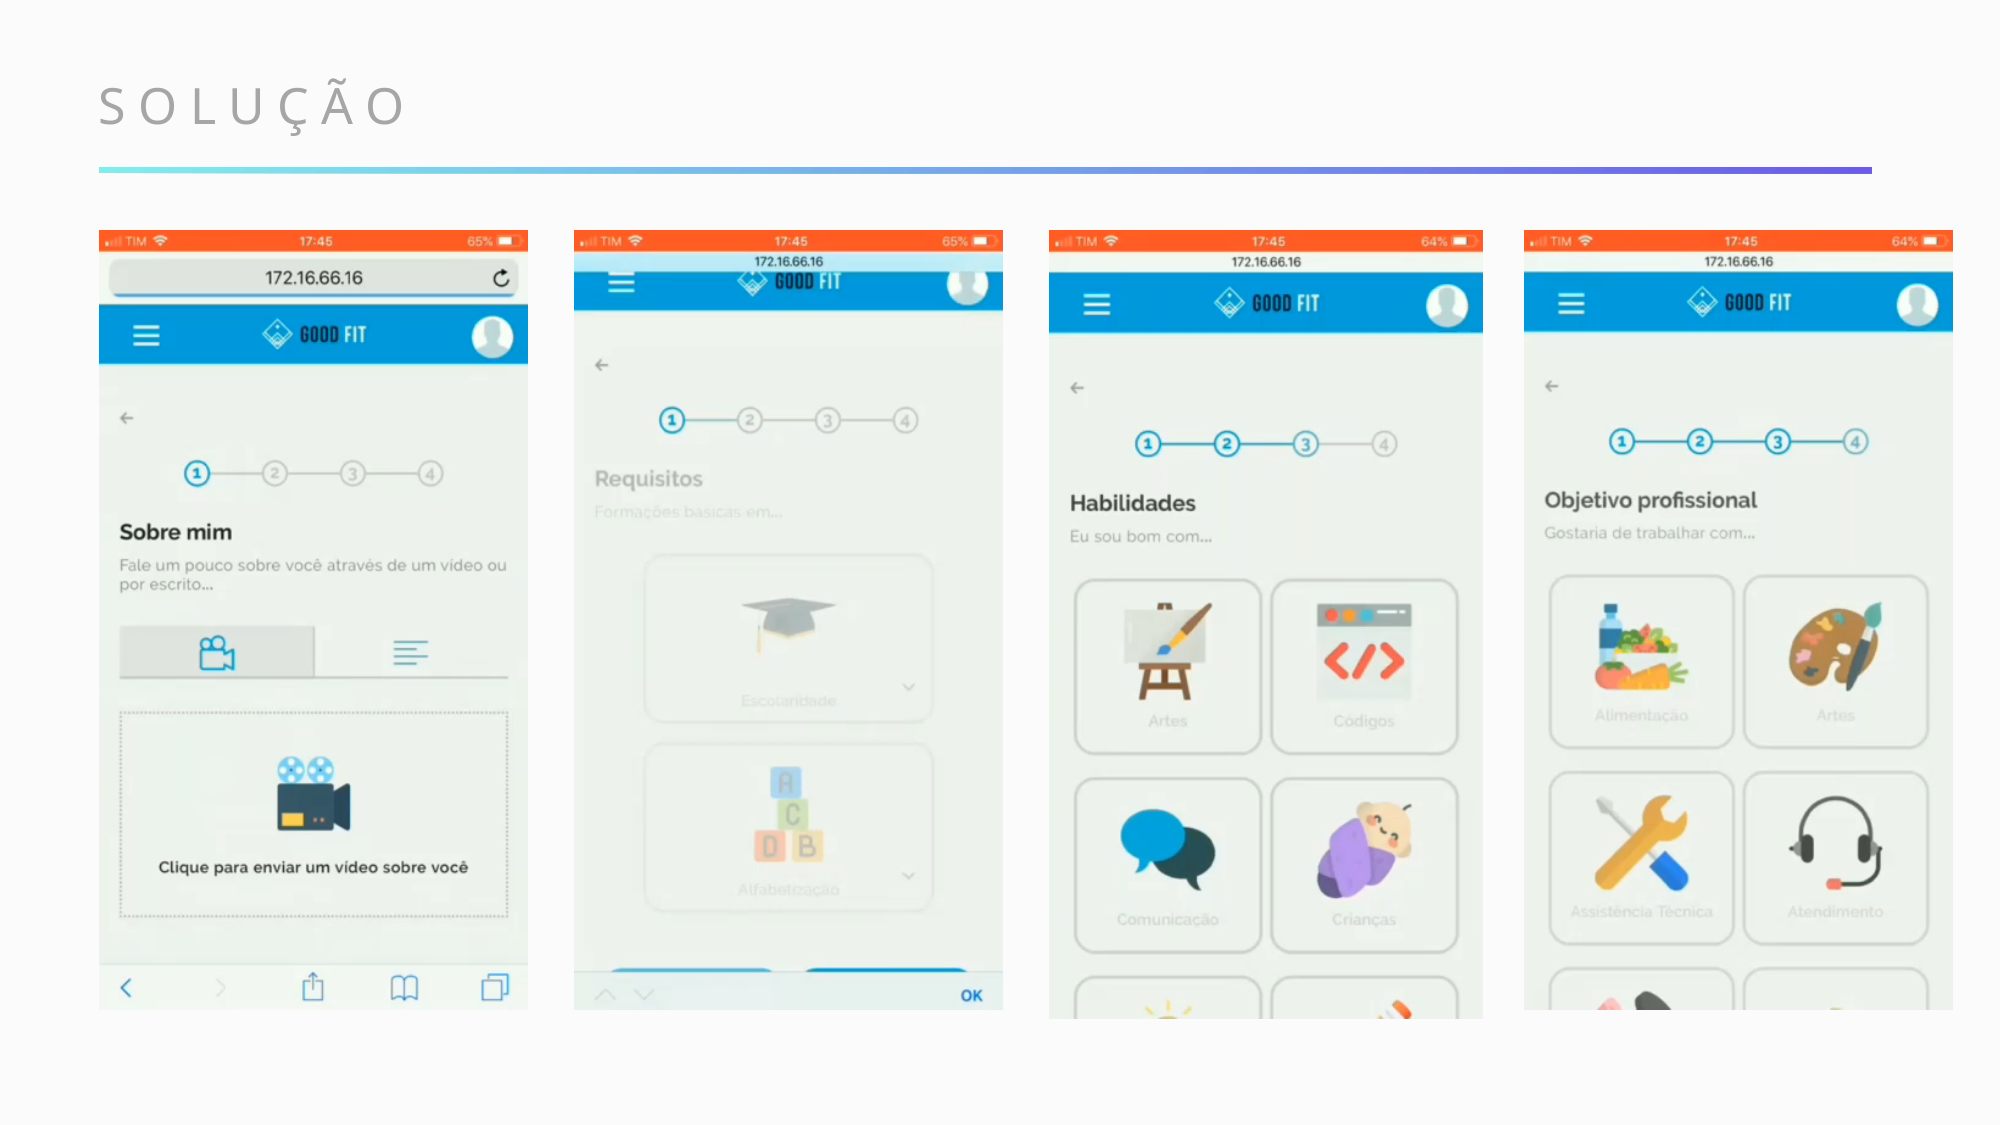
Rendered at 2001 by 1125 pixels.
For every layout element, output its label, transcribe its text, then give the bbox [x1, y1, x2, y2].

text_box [573, 229, 1004, 1011]
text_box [98, 229, 528, 1011]
text_box SOLUÇÃO [84, 66, 792, 142]
text_box [97, 166, 1873, 175]
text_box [1048, 229, 1484, 1020]
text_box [1523, 229, 1954, 1011]
